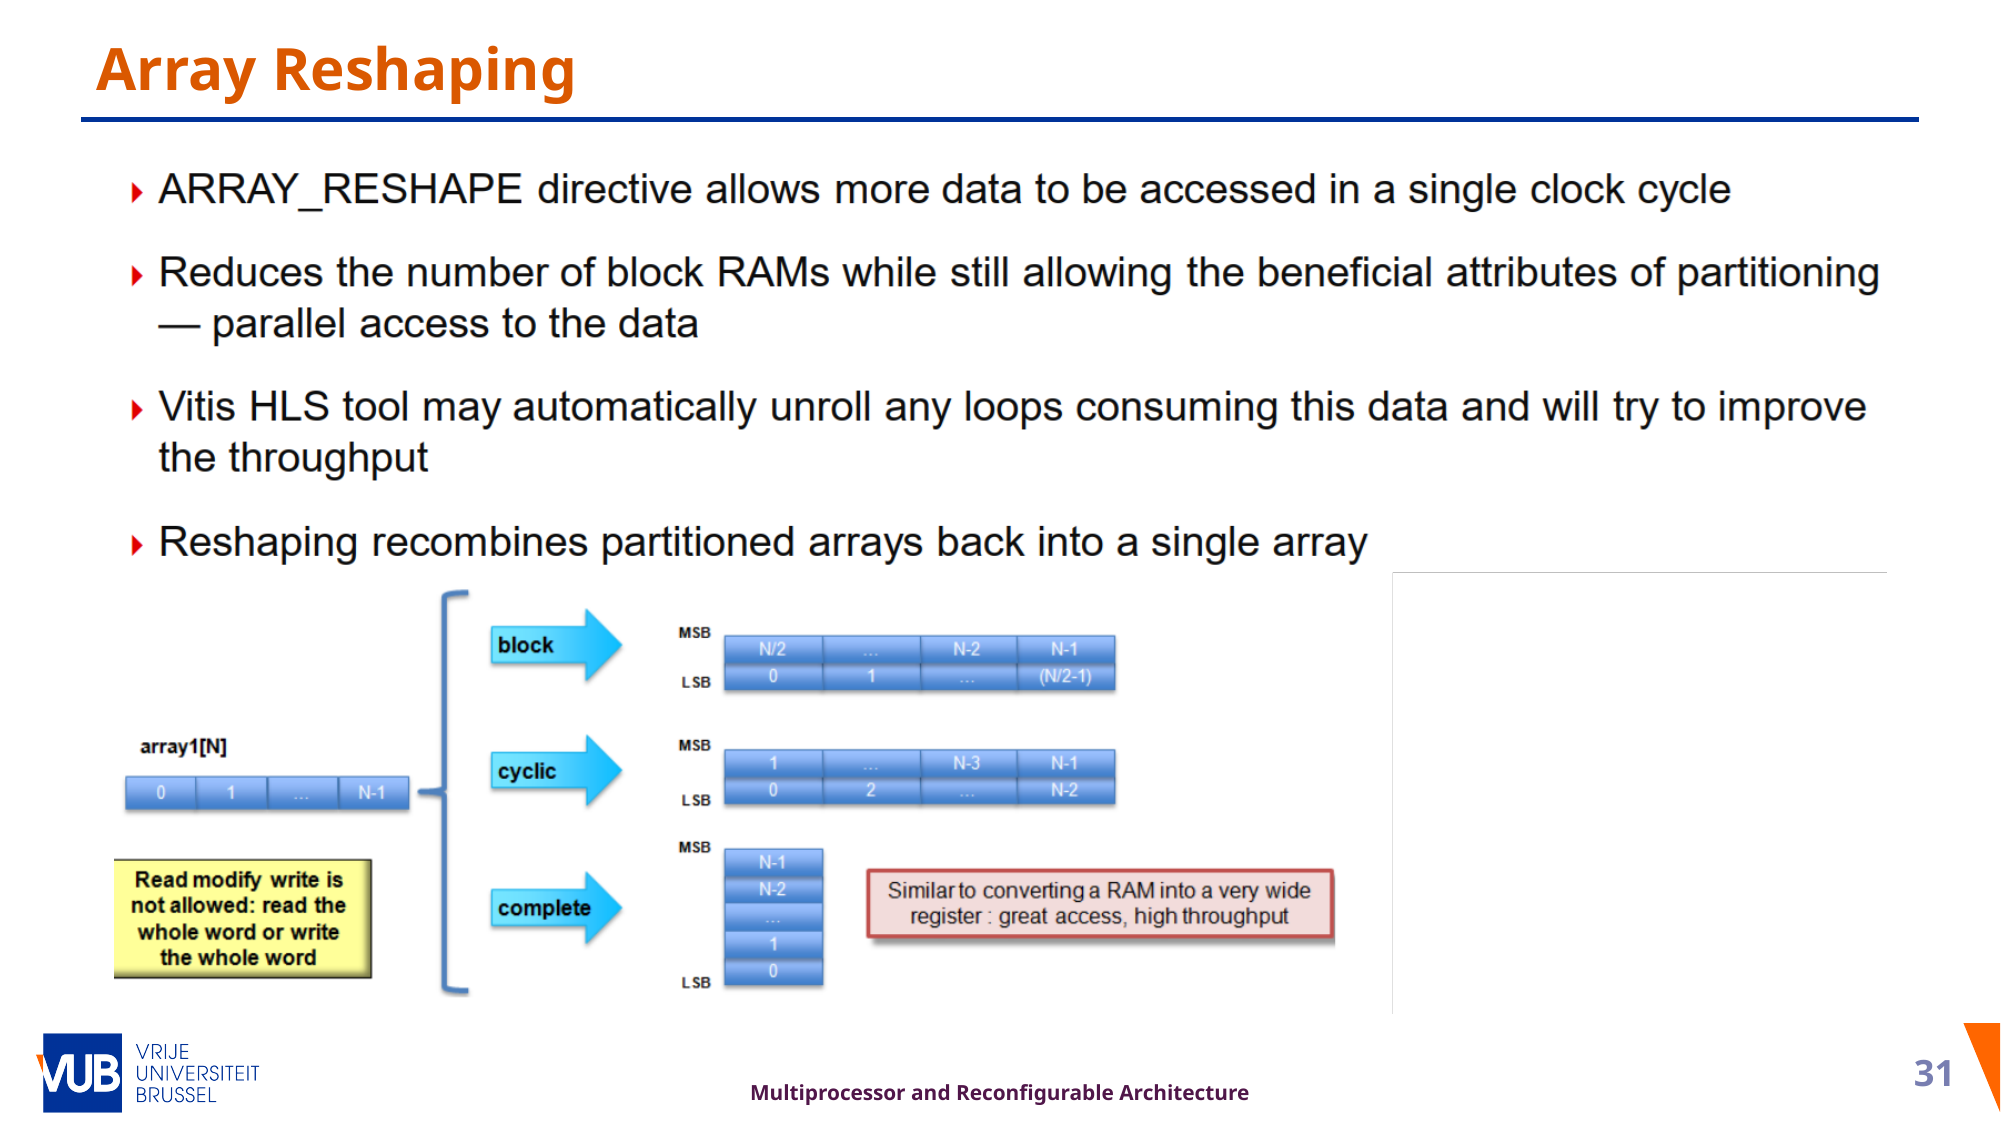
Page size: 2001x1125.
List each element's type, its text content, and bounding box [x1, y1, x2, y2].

picture [29, 1023, 266, 1123]
slide_number 30 [1520, 1042, 1971, 1103]
picture [114, 140, 1887, 1014]
title Array Reshaping [81, 22, 1920, 122]
